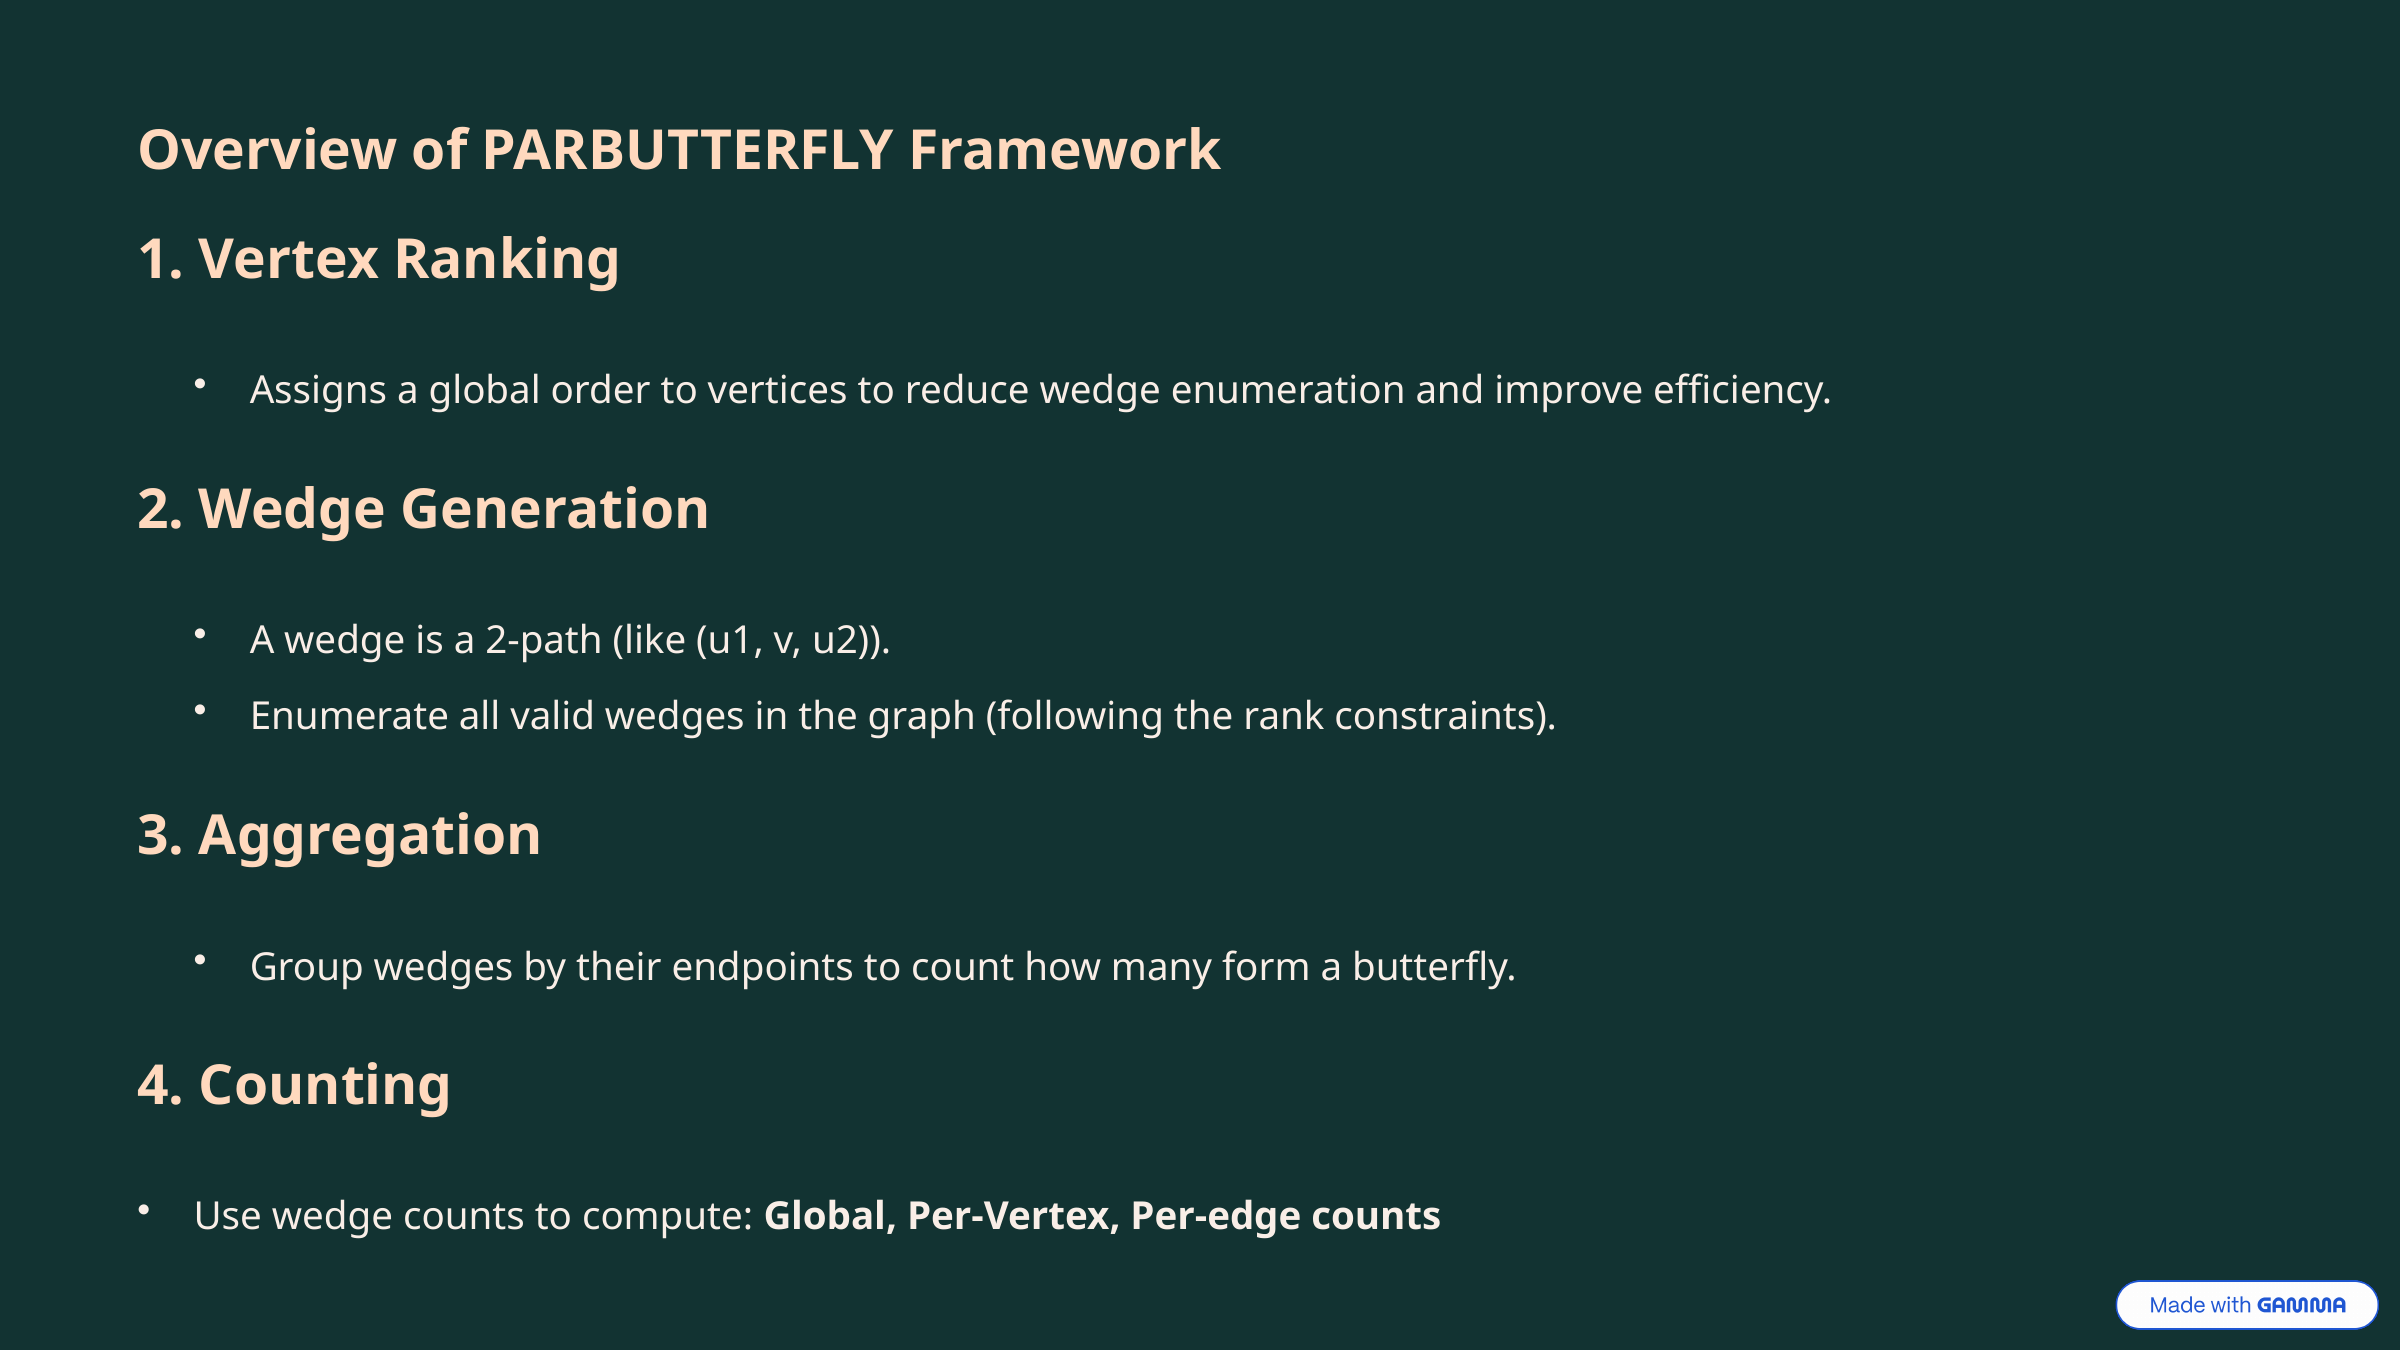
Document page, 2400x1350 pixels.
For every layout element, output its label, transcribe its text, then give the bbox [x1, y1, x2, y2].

text_box Use wedge counts to compute: Global, Per-Vertex, Per-edge counts [137, 1174, 2263, 1238]
text_box Overview of PARBUTTERFLY Framework [137, 112, 1174, 182]
text_box Group wedges by their endpoints to count how many form a butterfly. [137, 925, 2263, 988]
picture [2106, 1271, 2389, 1339]
text_box 2. Wedge Generation [137, 470, 692, 540]
text_box 3. Aggregation [137, 797, 692, 867]
text_box A wedge is a 2-path (like (u1, v, u2)). [137, 598, 2263, 662]
text_box Assigns a global order to vertices to reduce wedge enumeration and improve efficiency. [137, 348, 2263, 412]
text_box 4. Counting [137, 1046, 692, 1117]
text_box 1. Vertex Ranking [137, 220, 692, 290]
text_box Enumerate all valid wedges in the graph (following the rank constraints). [137, 675, 2263, 739]
